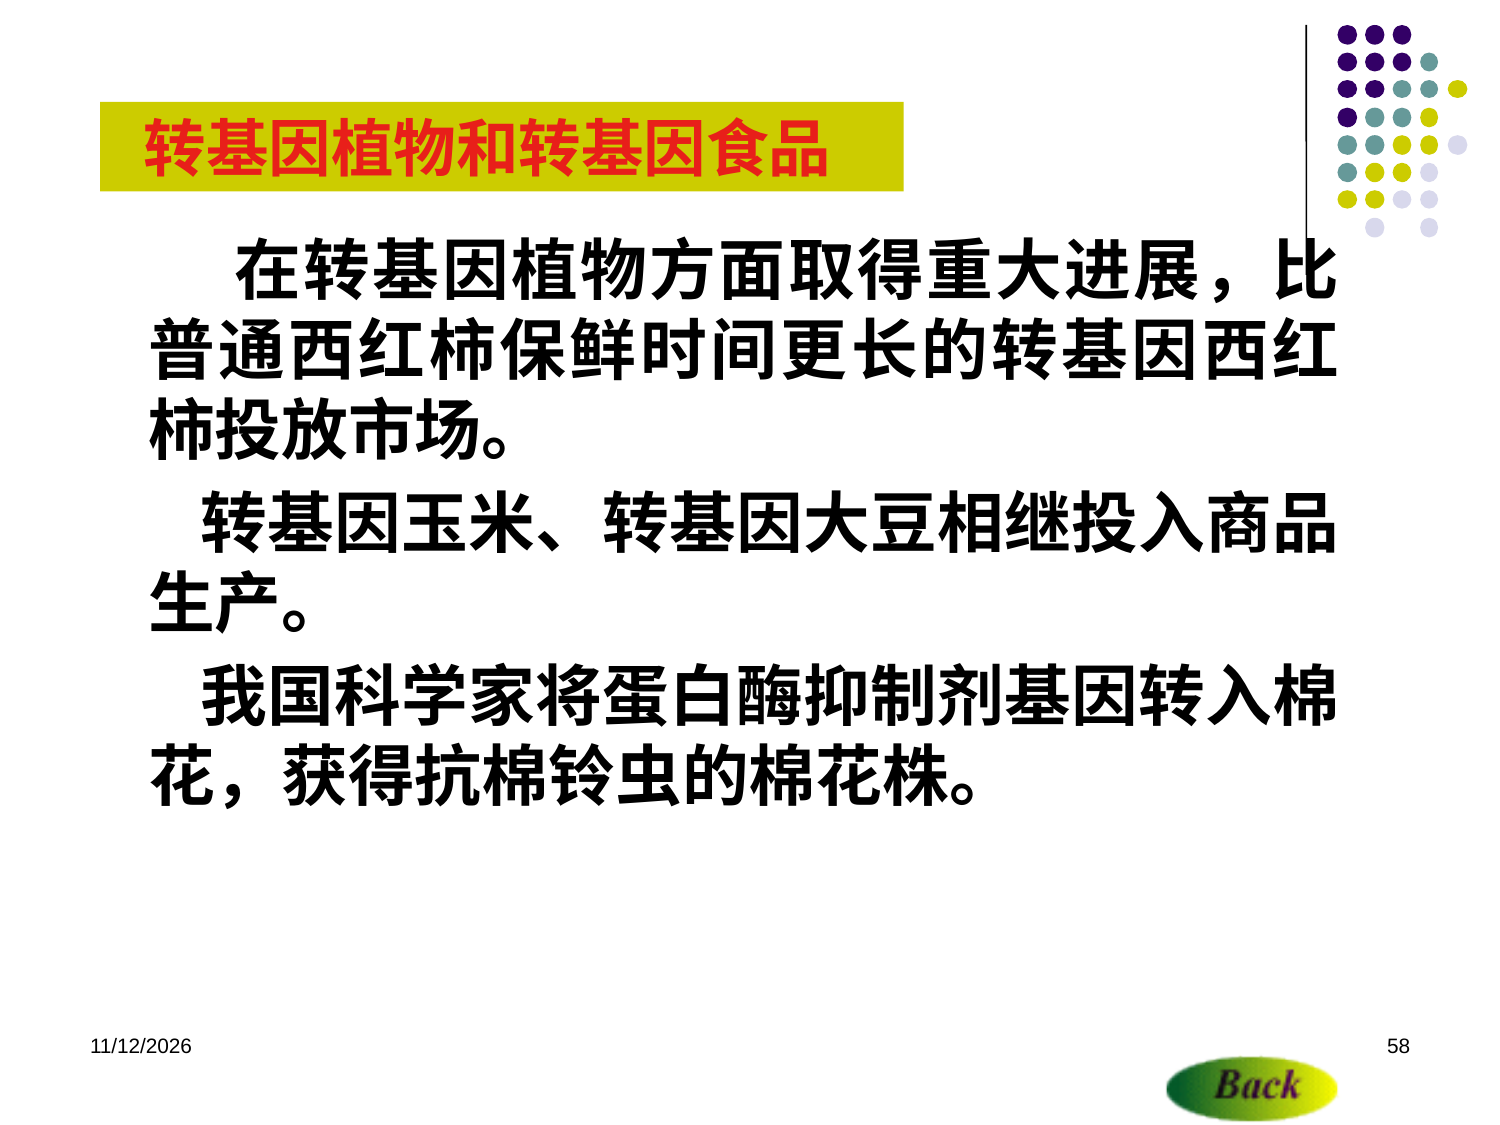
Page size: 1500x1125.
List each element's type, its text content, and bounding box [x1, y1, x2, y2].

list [1127, 1046, 1389, 1125]
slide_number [74, 1024, 426, 1101]
text_box 转基因植物和转基因食品 [100, 101, 904, 192]
list 在转基因植物方面取得重大进展，比普通西红柿保鲜时间更长的转基因西红柿投放市场。 转基因玉米、转基因大豆相继投入商品生产。 我国科学家将蛋白酶抑制剂基因转入棉花，获得抗棉铃虫的棉花株。 [76, 220, 1355, 1024]
slide_number 58 [1074, 1024, 1426, 1101]
